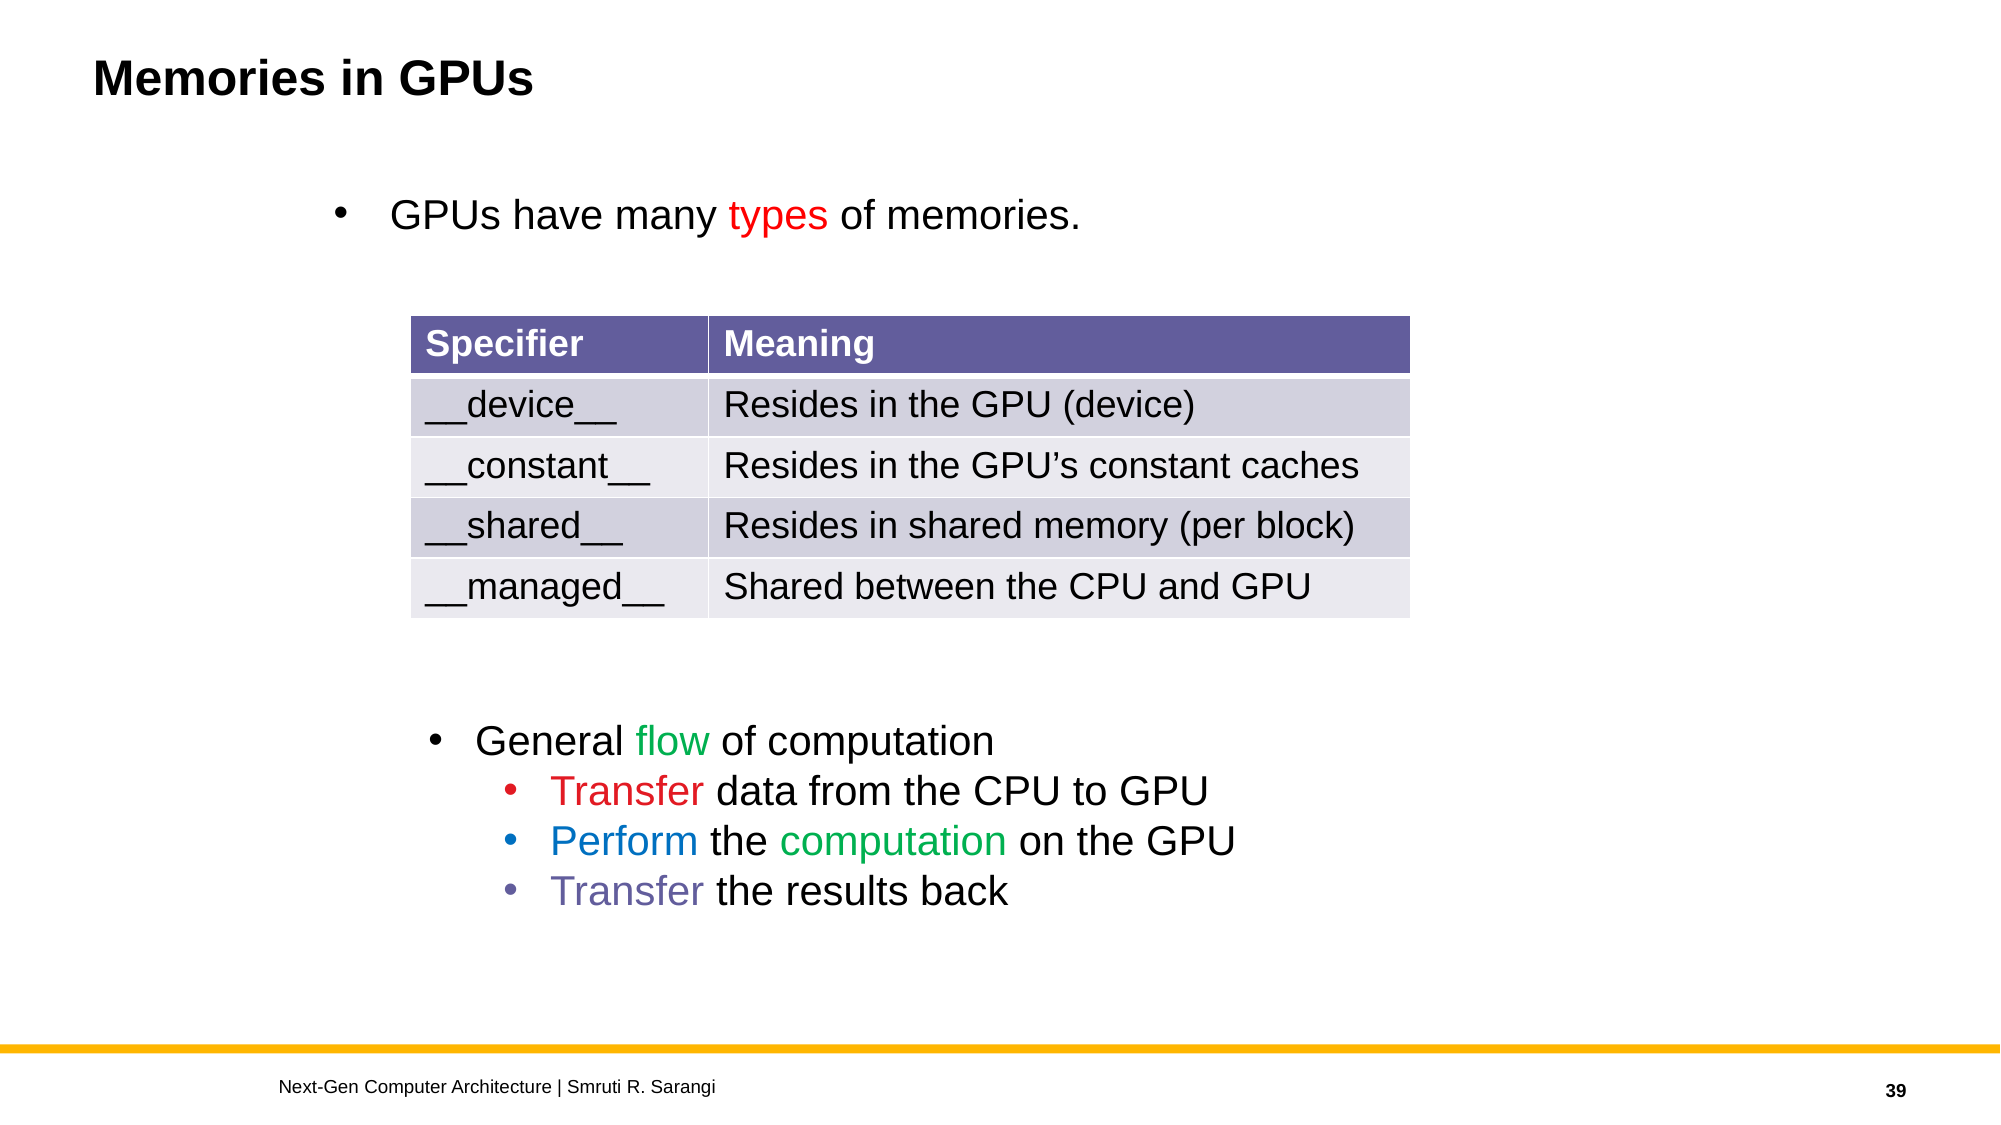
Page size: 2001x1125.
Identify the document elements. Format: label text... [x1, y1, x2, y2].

table_header Specifier [411, 316, 708, 373]
slide_number 39 [1711, 1071, 1922, 1109]
table_cell __device__ [411, 379, 708, 436]
title Memories in GPUs [78, 45, 1578, 180]
text_box General flow of computation Transfer data from the CPU to GPU Perform the computation on the GPU Transfer the results back [413, 706, 1252, 922]
table_cell Resides in the GPU (device) [709, 379, 1410, 436]
table_cell __managed__ [411, 559, 708, 618]
table_cell Shared between the CPU and GPU [709, 559, 1410, 618]
table_cell __constant__ [411, 438, 708, 497]
table_cell Resides in the GPU’s constant caches [709, 438, 1410, 497]
table_cell Resides in shared memory (per block) [709, 498, 1410, 557]
table_cell __shared__ [411, 498, 708, 557]
list GPUs have many types of memories. [318, 179, 1444, 259]
table_header Meaning [709, 316, 1410, 373]
footer Next-Gen Computer Architecture | Smruti R. Sarangi [263, 1067, 1464, 1105]
